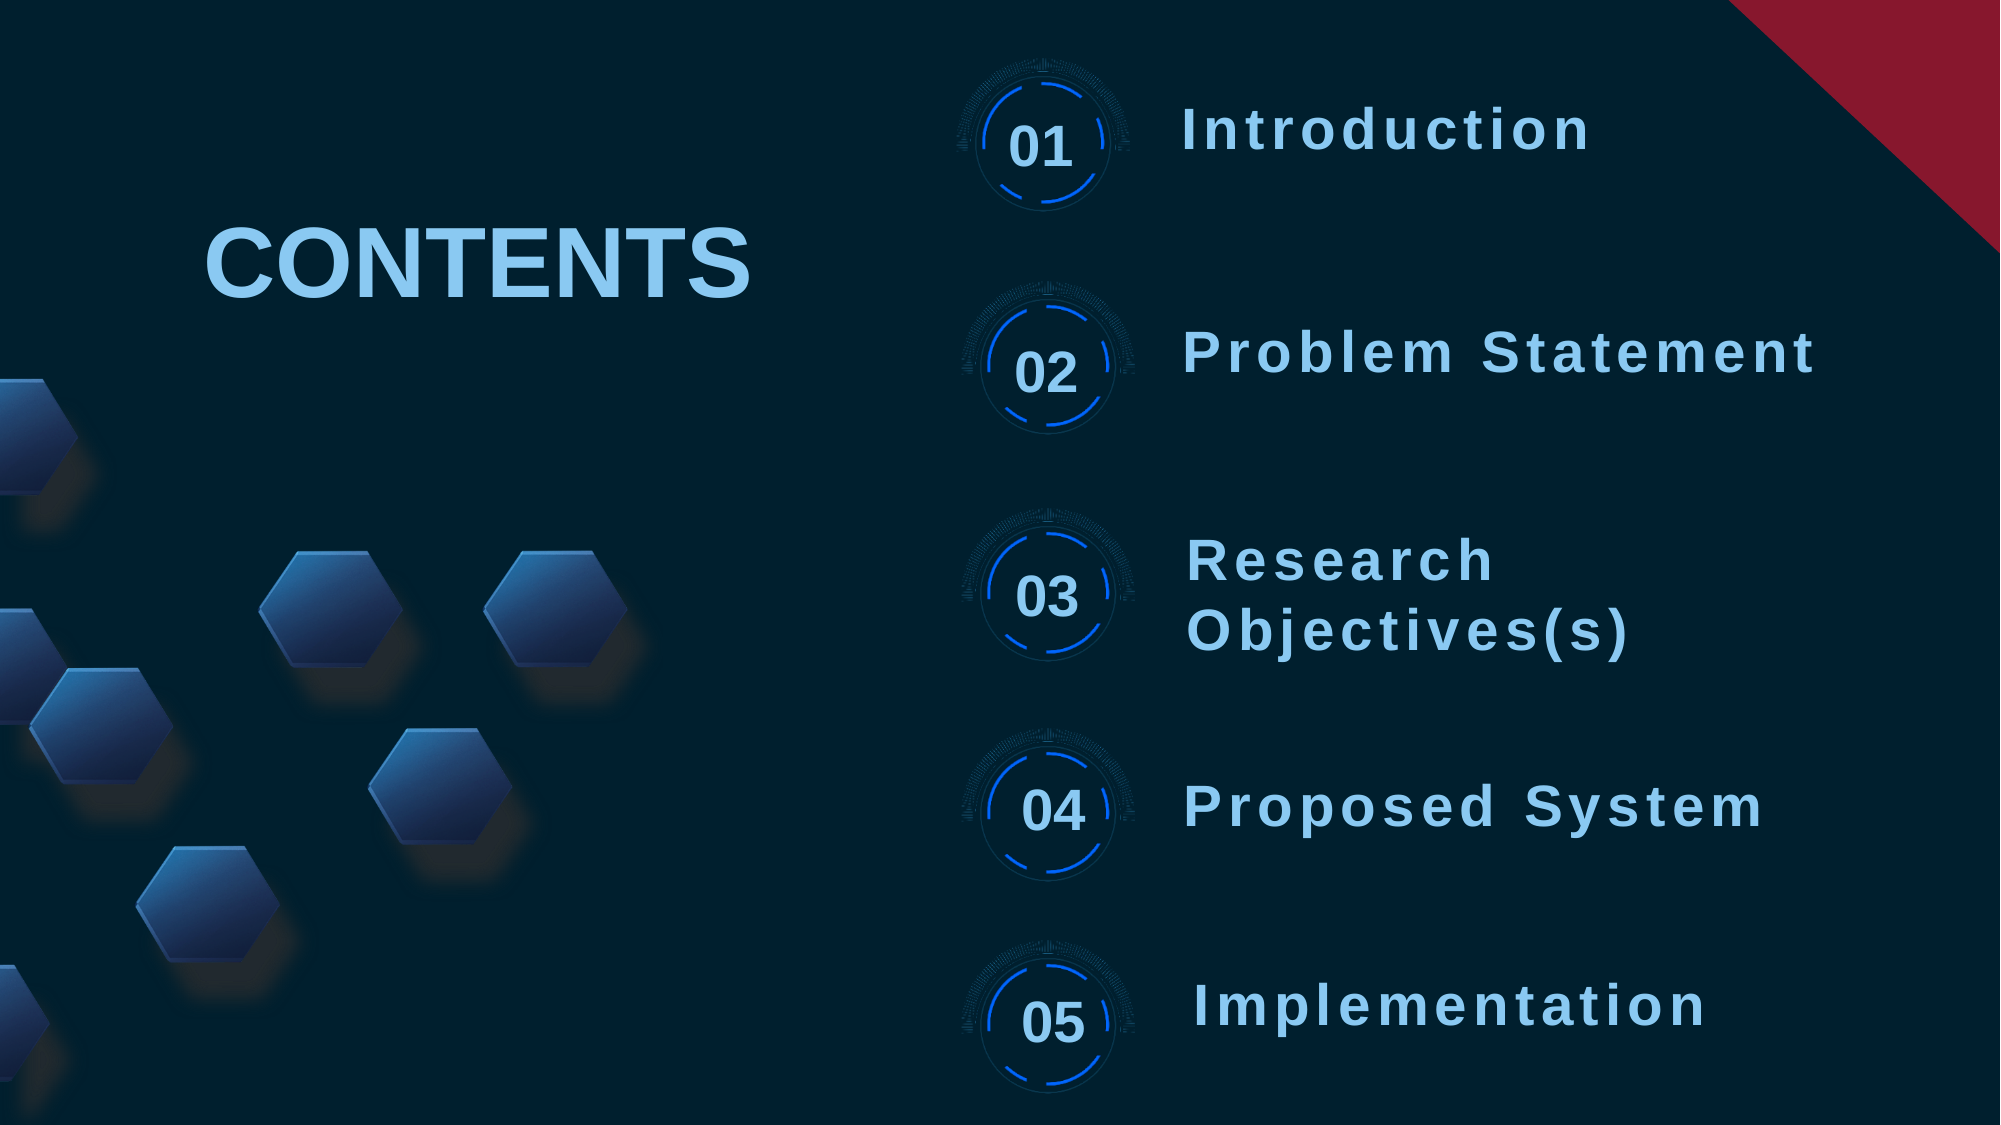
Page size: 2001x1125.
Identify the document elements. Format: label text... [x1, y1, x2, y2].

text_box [947, 50, 1136, 222]
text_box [952, 932, 1141, 1104]
text_box Research Objectives(s) [1171, 514, 1914, 670]
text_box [952, 500, 1141, 672]
text_box Implementation [1178, 959, 1921, 1045]
picture [0, 368, 663, 1125]
text_box Introduction [1166, 83, 1909, 169]
text_box CONTENTS [188, 190, 780, 326]
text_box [952, 719, 1141, 892]
text_box [1726, 0, 2000, 255]
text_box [952, 273, 1141, 446]
text_box Proposed System [1168, 760, 1911, 846]
text_box Problem Statement [1168, 307, 1910, 392]
